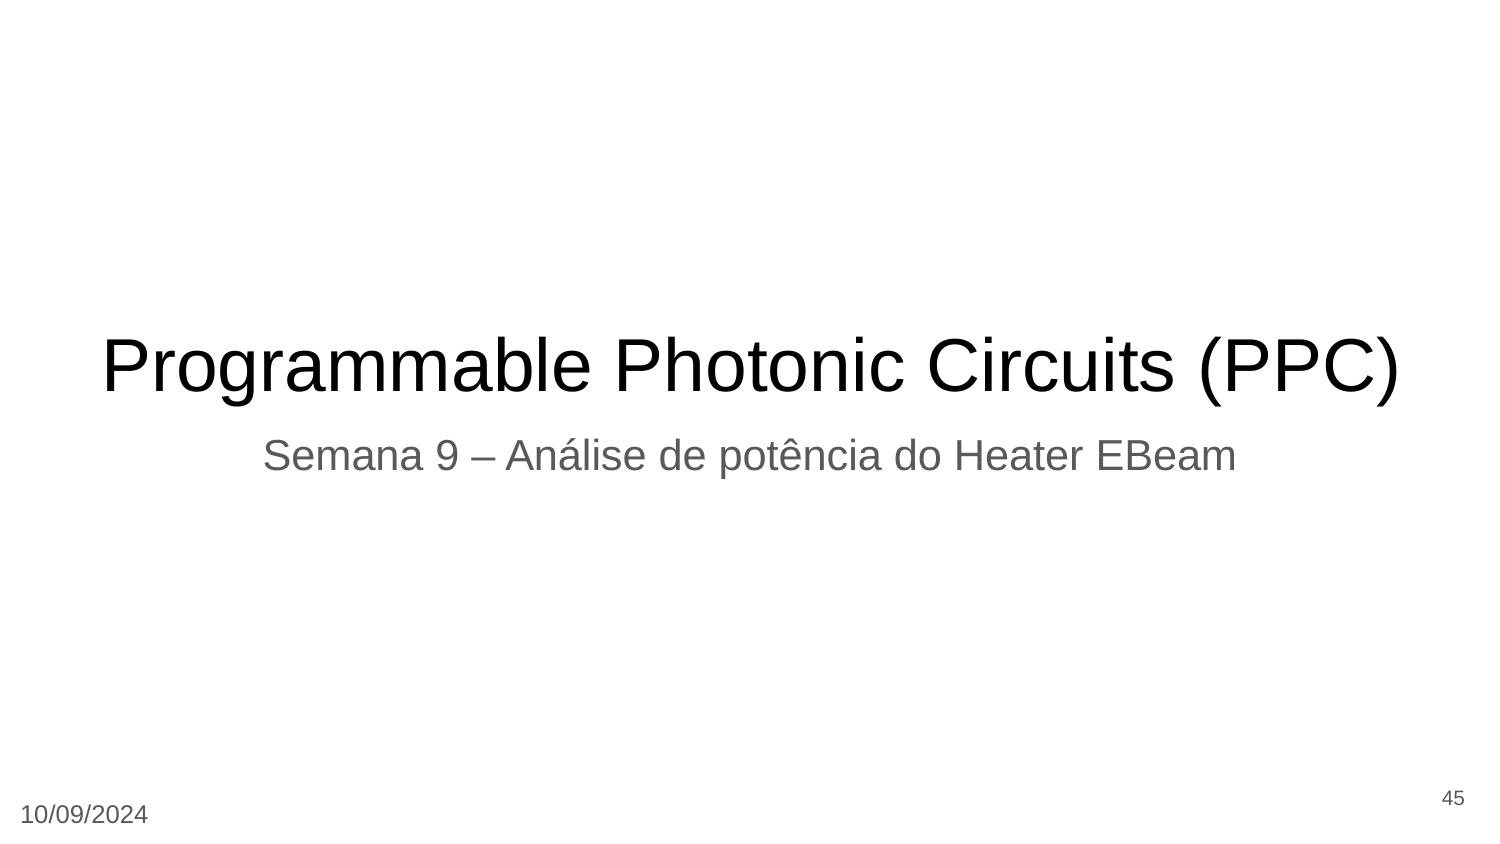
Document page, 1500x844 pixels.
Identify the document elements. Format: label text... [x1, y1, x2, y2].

text_box Semana 9 – Análise de potência do Heater EBeam [51, 421, 1449, 552]
slide_number 45 [1389, 764, 1480, 830]
text_box Programmable Photonic Circuits (PPC) [86, 85, 1500, 422]
text_box 10/09/2024 [0, 788, 169, 844]
